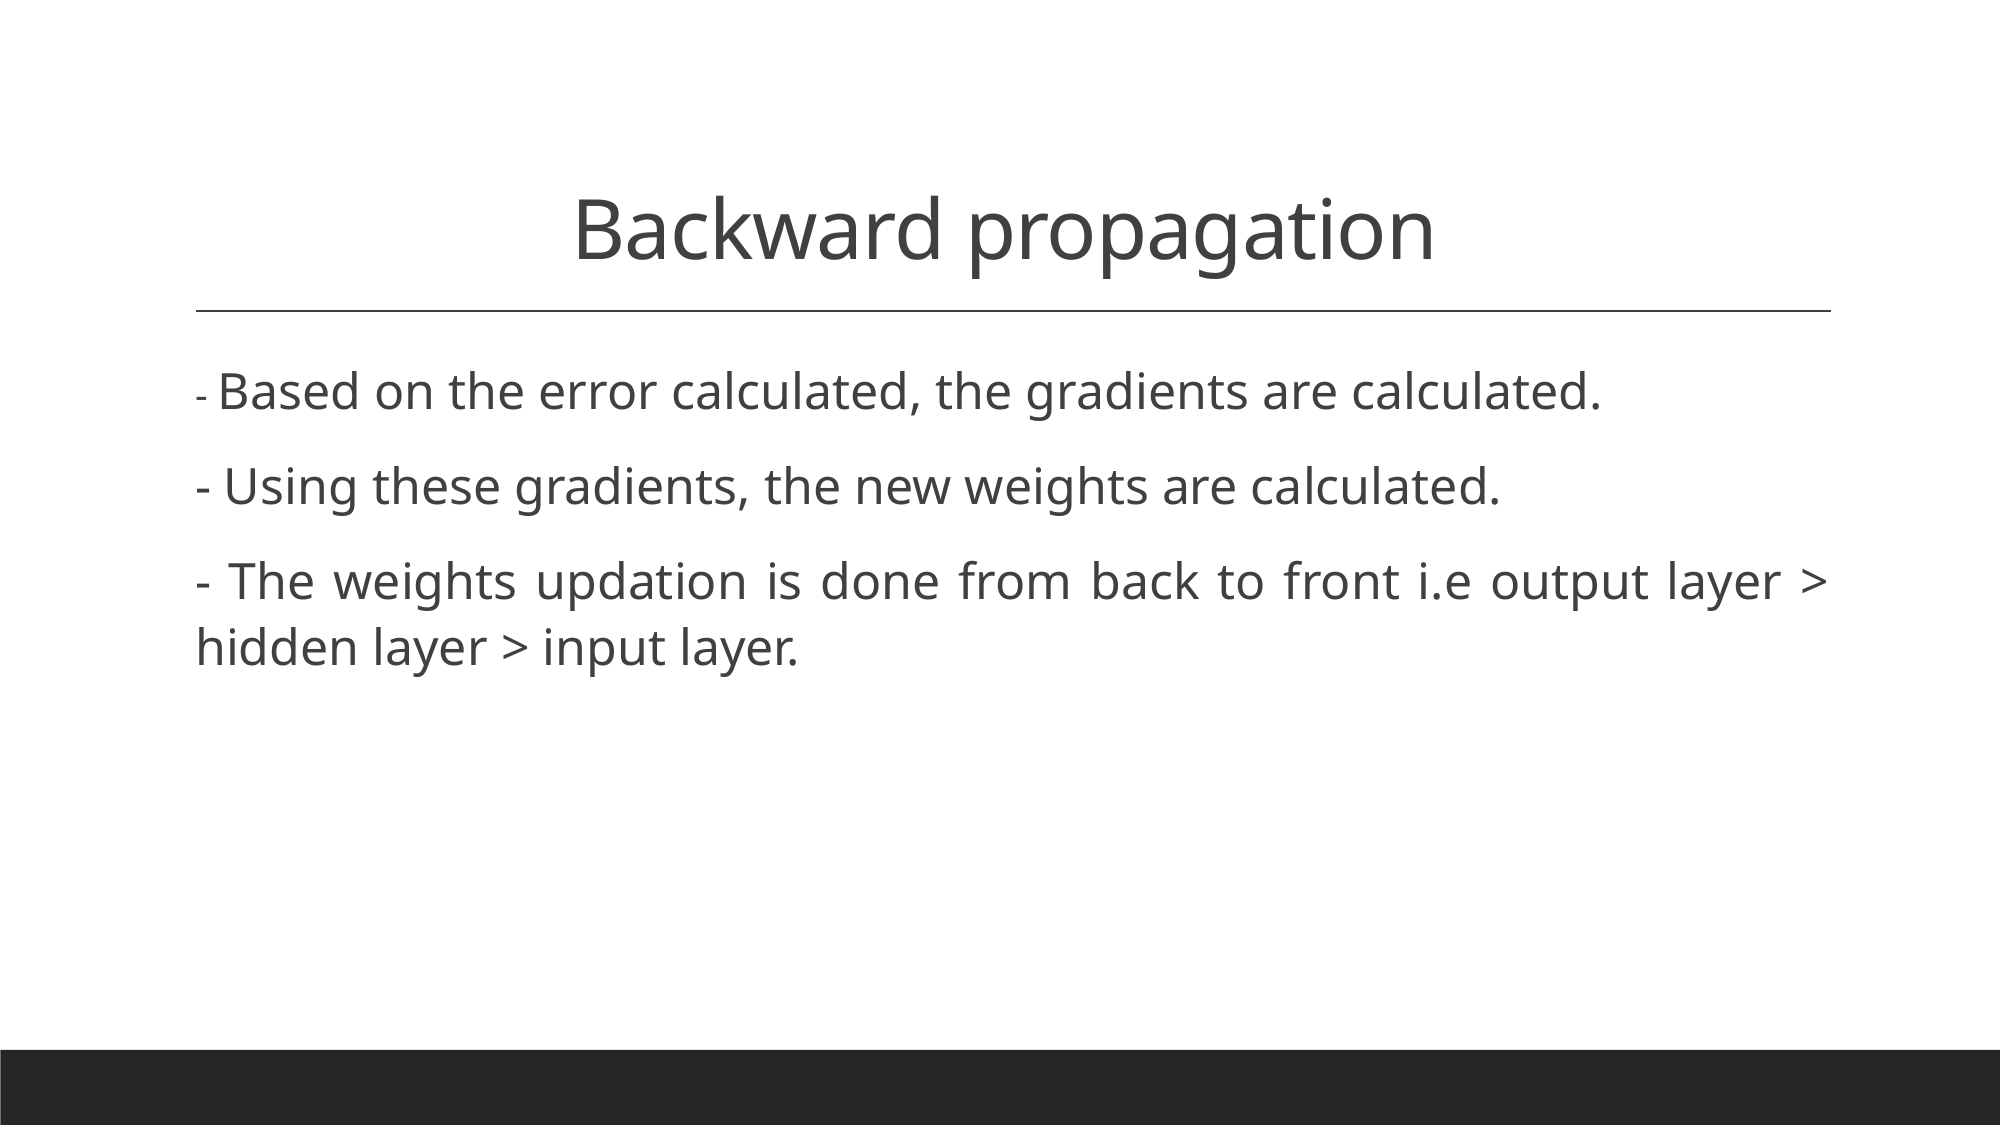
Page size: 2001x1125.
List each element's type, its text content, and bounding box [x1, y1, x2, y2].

list - Based on the error calculated, the gradients are calculated. - Using these gradients, the new weights are calculated. - The weights updation is done from back to front i.e output layer > hidden layer > input layer. [180, 345, 1830, 963]
title Backward propagation [180, 47, 1830, 285]
